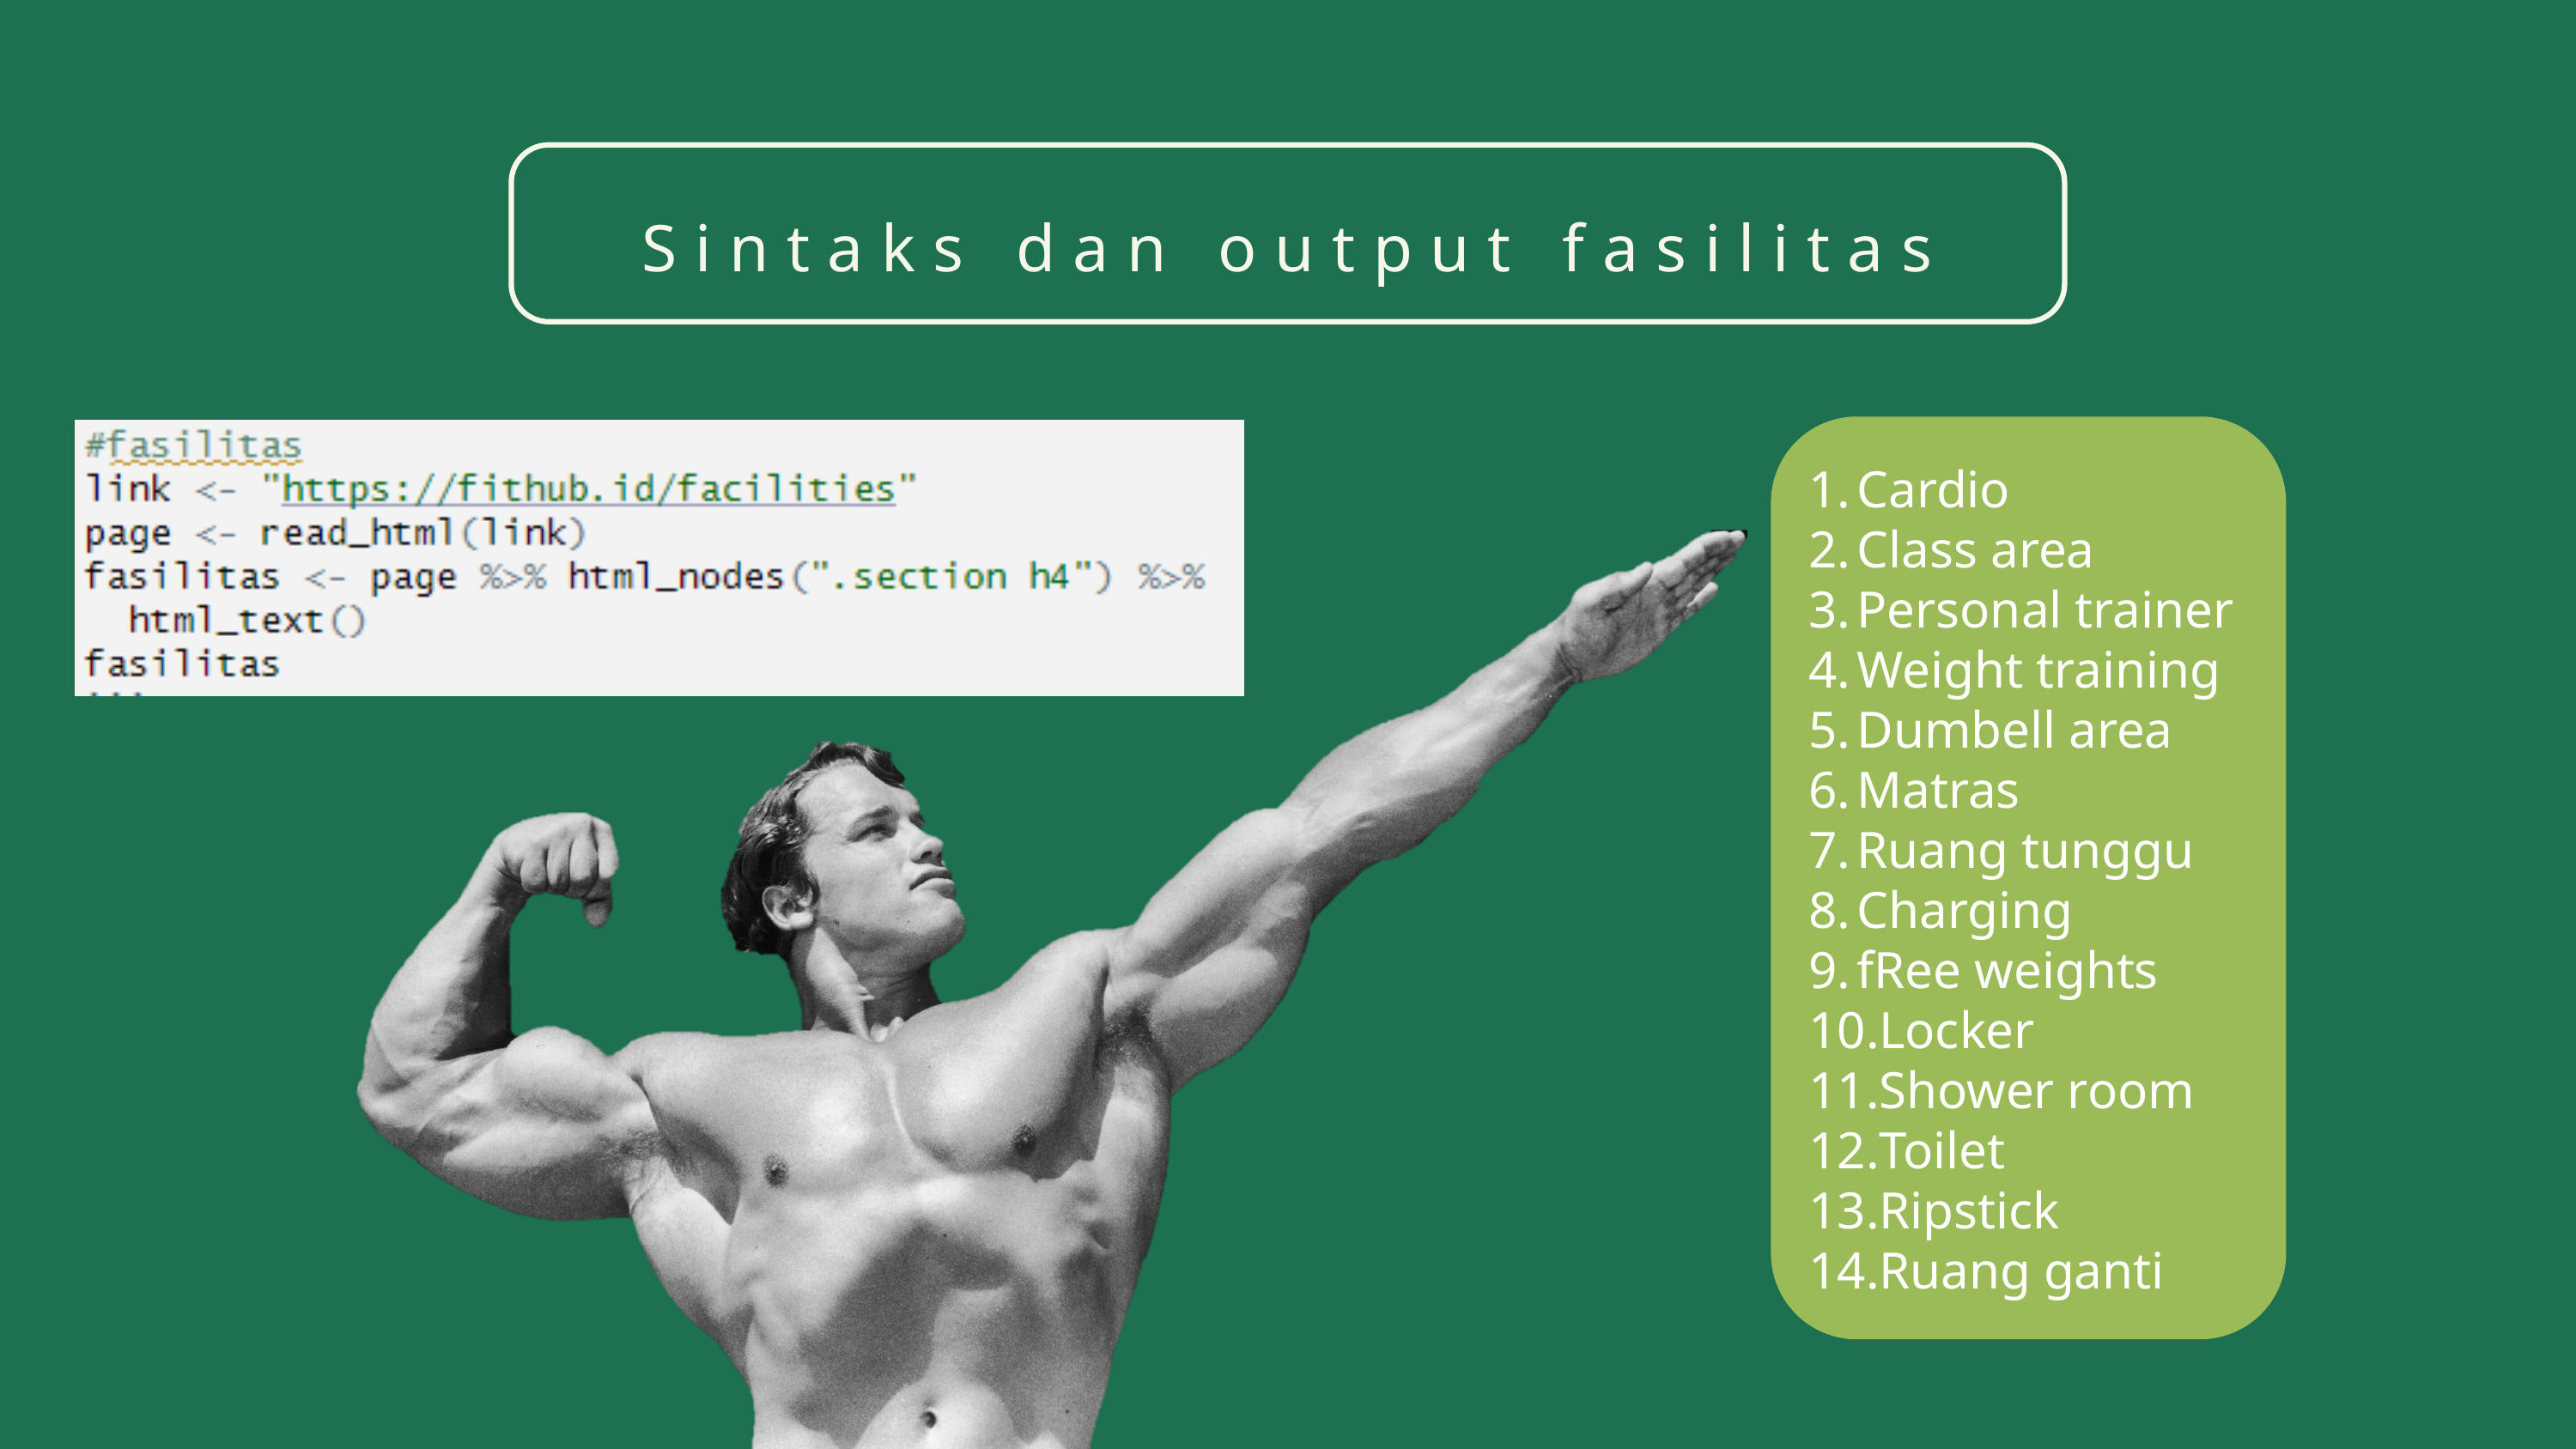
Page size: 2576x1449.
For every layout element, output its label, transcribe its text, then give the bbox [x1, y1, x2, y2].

picture [75, 420, 1804, 1449]
text_box Cardio Class area Personal trainer Weight training Dumbell area Matras Ruang tunggu Charging fRee weights Locker Shower room Toilet Ripstick Ruang ganti [1780, 415, 2288, 1342]
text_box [511, 144, 2065, 323]
